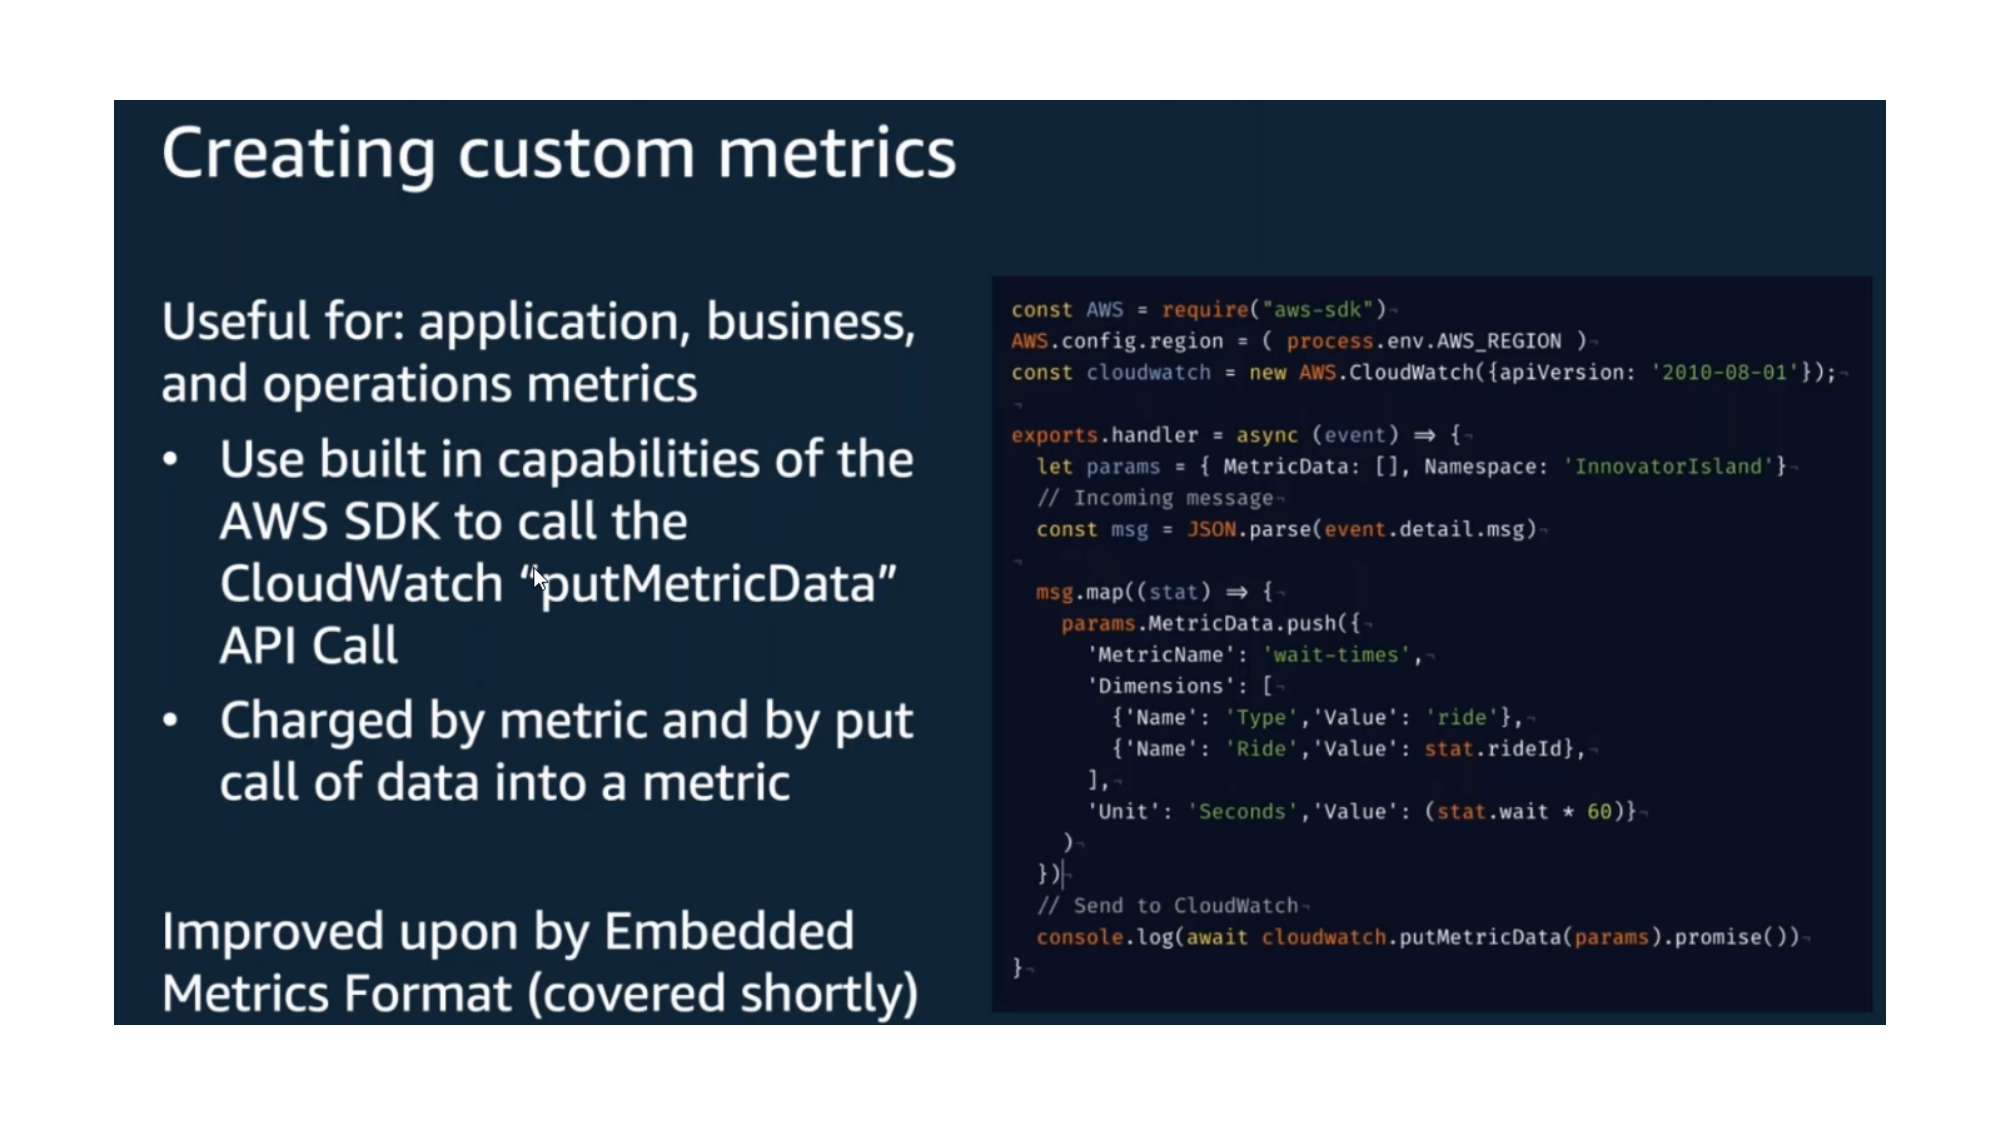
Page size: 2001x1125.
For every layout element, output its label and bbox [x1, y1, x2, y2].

picture [114, 100, 1886, 1025]
